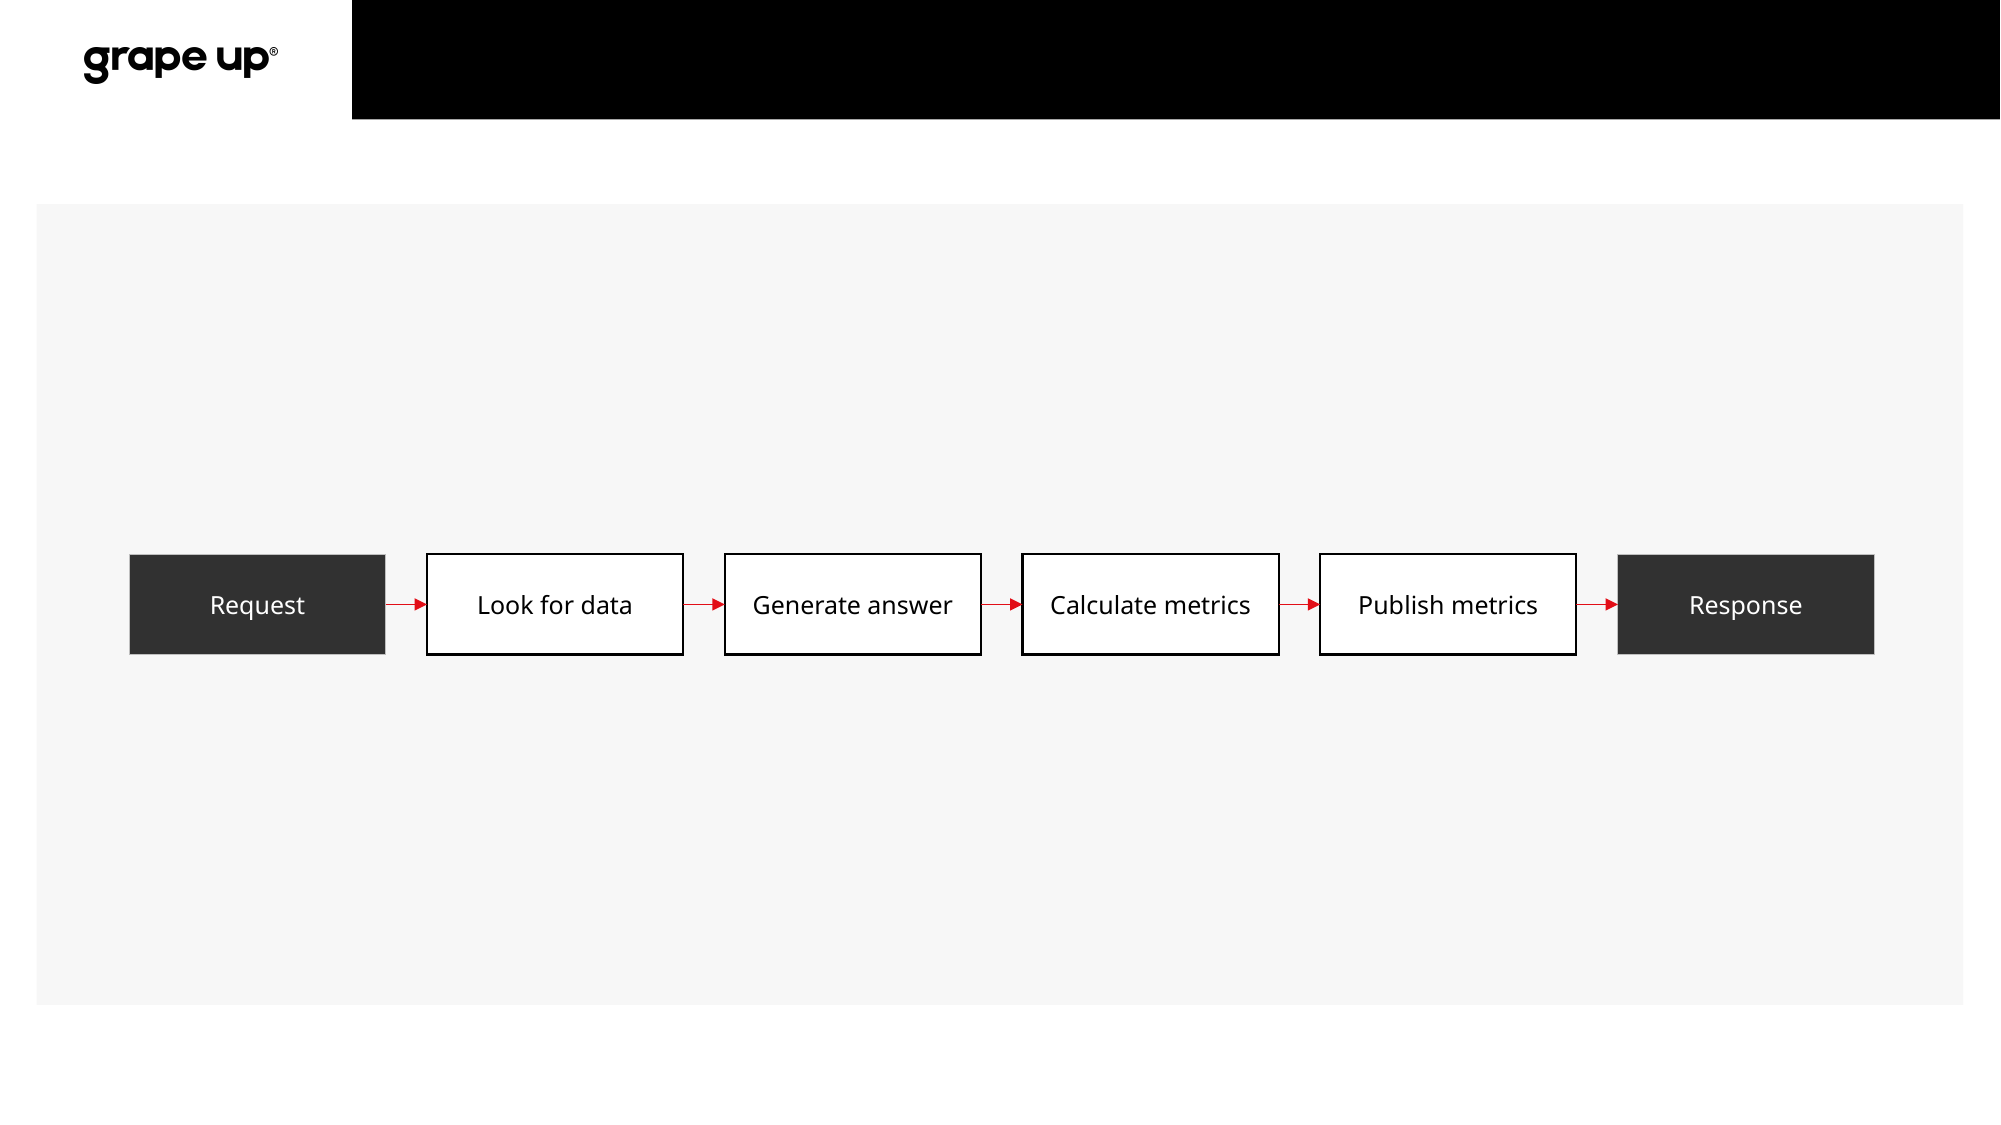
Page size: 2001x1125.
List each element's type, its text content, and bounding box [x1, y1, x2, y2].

text_box [36, 204, 1964, 1005]
text_box Response [1617, 554, 1875, 655]
text_box Publish metrics [1319, 553, 1577, 656]
picture [84, 47, 278, 84]
text_box Request [129, 554, 386, 655]
text_box Calculate metrics [1021, 553, 1280, 656]
text_box Generate answer [724, 553, 982, 656]
text_box Look for data [426, 553, 684, 656]
